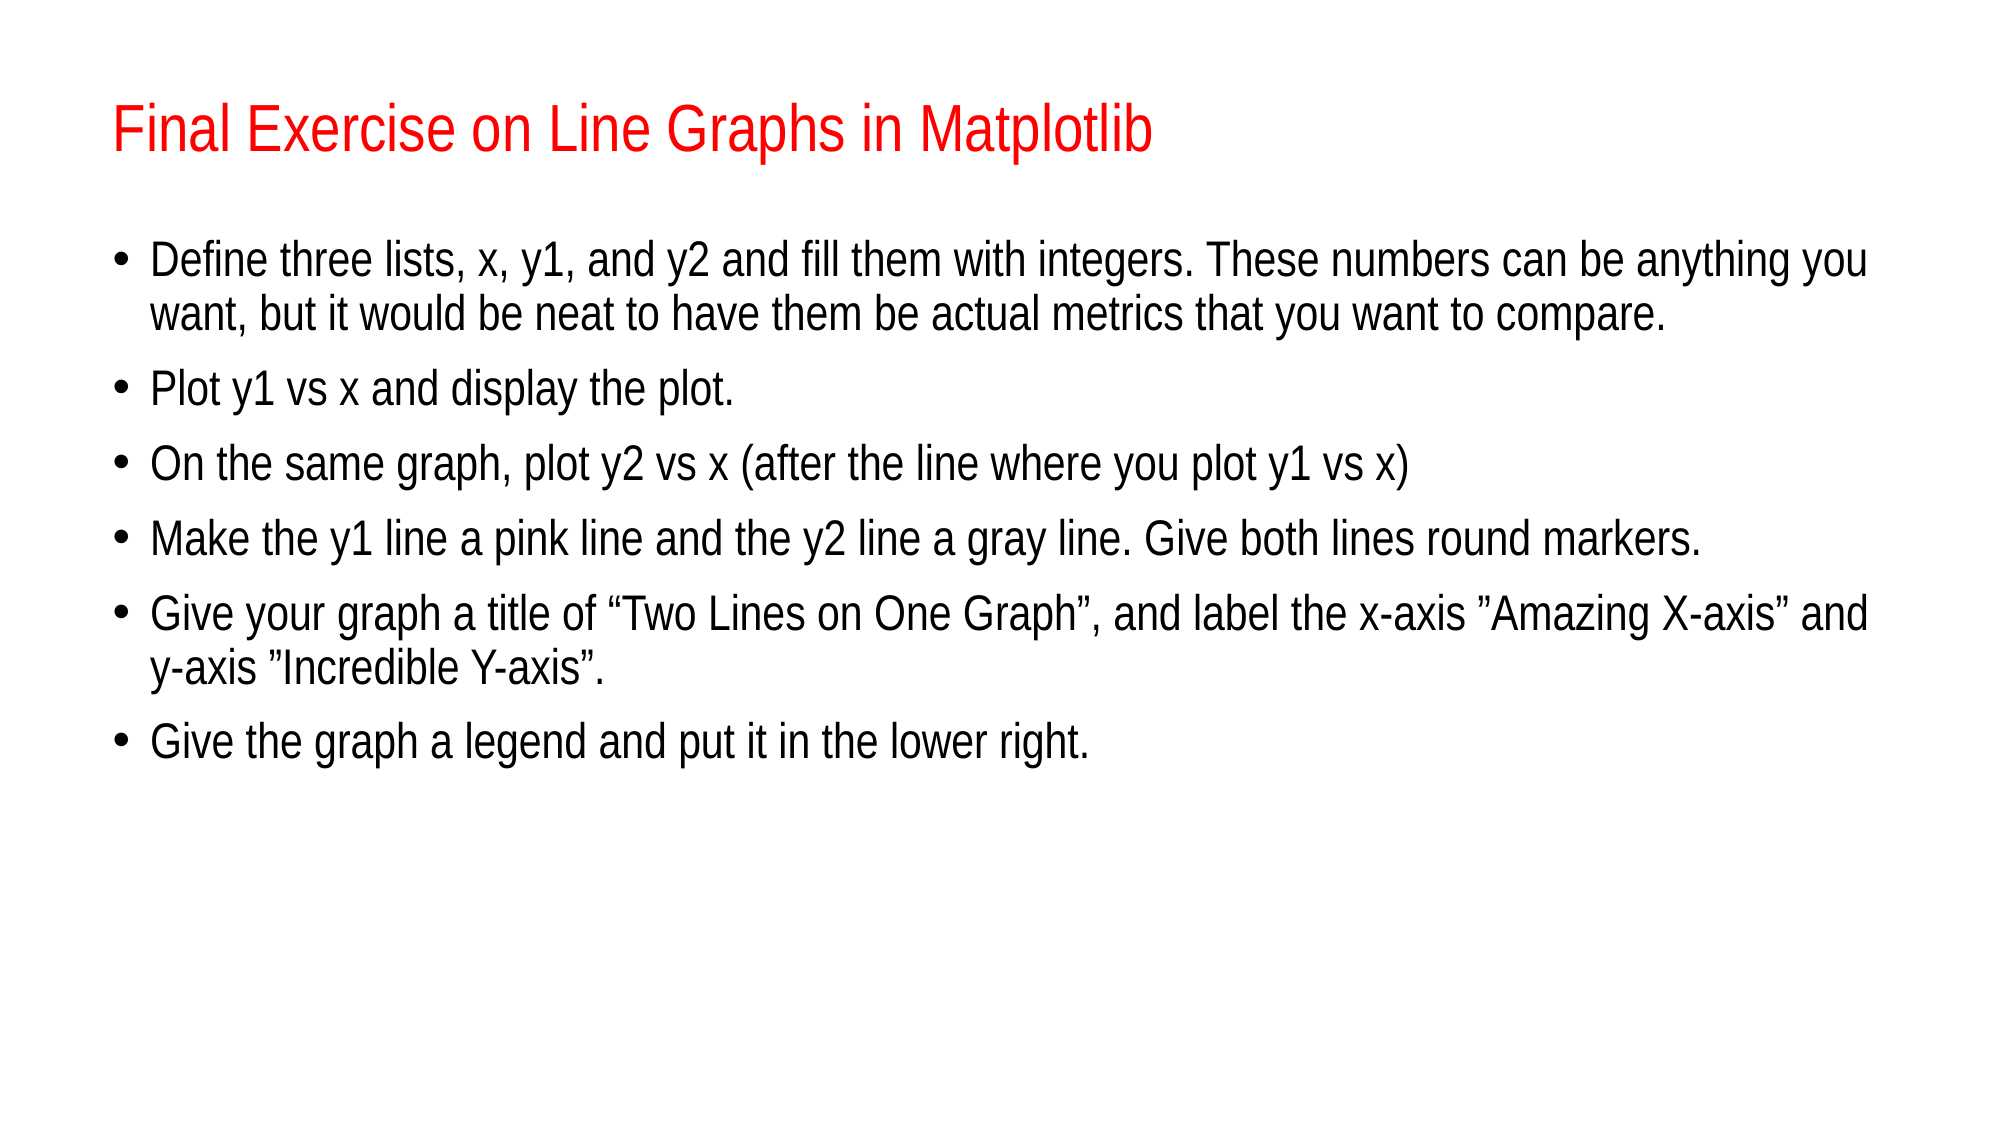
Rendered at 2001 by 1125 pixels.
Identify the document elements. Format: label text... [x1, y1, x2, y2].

title Final Exercise on Line Graphs in Matplotlib [97, 59, 1863, 200]
list Define three lists, x, y1, and y2 and fill them with integers. These numbers can be anything you want, but it would be neat to have them be actual metrics that you want to compare. Plot y1 vs x and display the plot. On the same graph, plot y2 vs x (after the line where you plot y1 vs x) Make the y1 line a pink line and the y2 line a gray line. Give both lines round markers. Give your graph a title of “Two Lines on One Graph”, and label the x-axis ”Amazing X-axis” and y-axis ”Incredible Y-axis”. Give the graph a legend and put it in the lower right. [97, 226, 1910, 1014]
